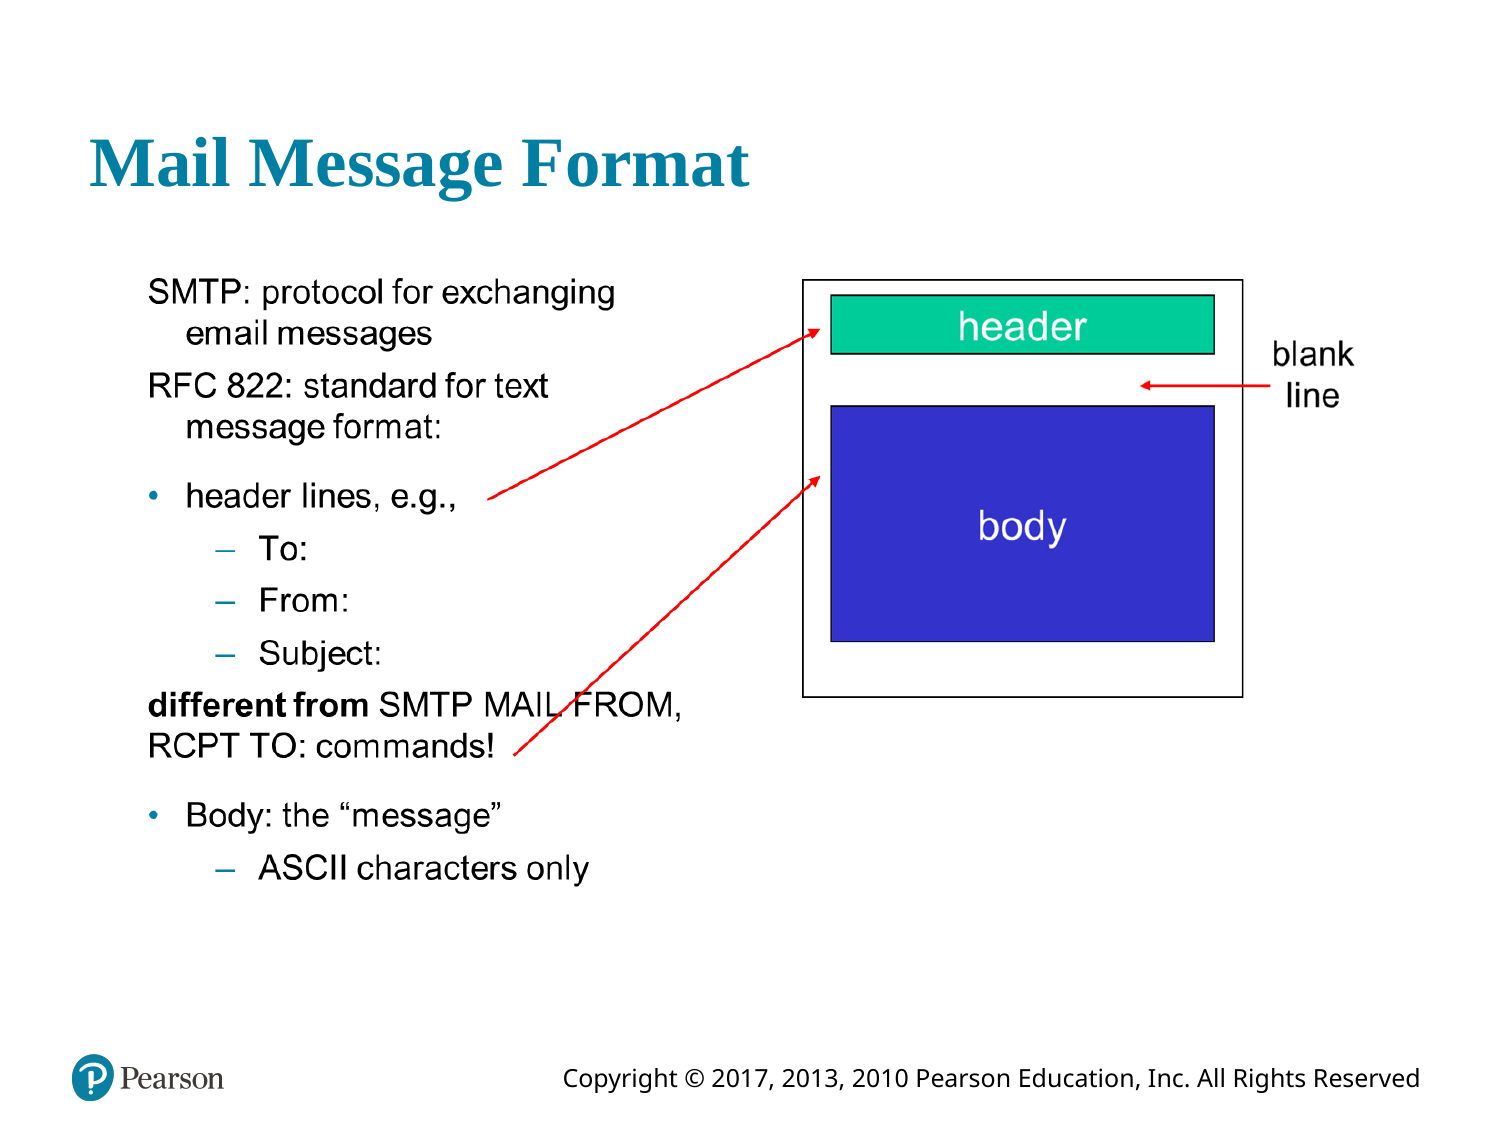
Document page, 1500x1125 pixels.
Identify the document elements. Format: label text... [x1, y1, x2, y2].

picture [125, 257, 1375, 986]
picture [72, 1054, 88, 1070]
picture [98, 1054, 224, 1101]
text_box Mail Message Format [75, 35, 1425, 216]
picture [80, 1063, 106, 1088]
picture [72, 1087, 83, 1101]
